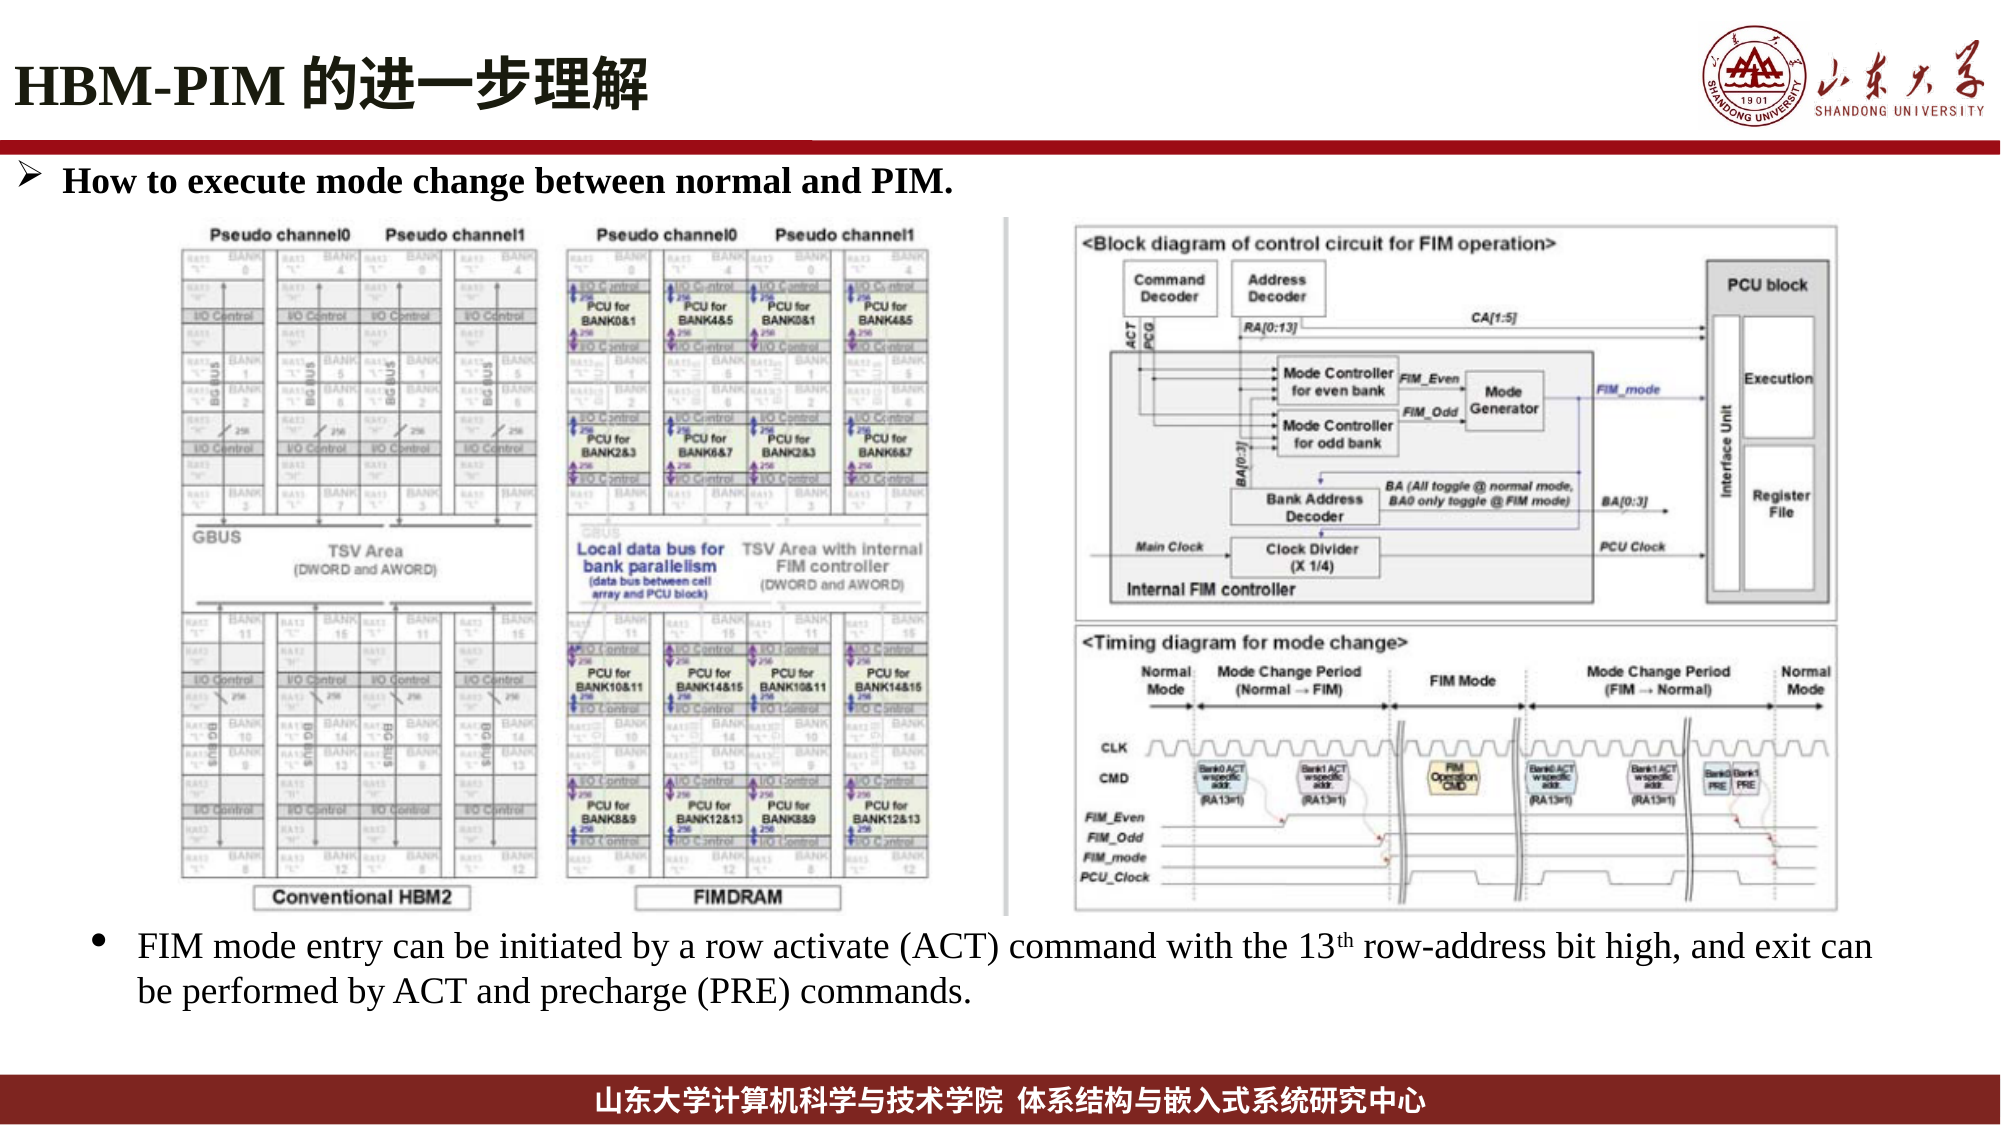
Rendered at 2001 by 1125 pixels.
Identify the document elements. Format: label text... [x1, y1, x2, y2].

text_box How to execute mode change between normal and PIM. FIM mode entry can be initiated by a row activate (ACT) command with the 13th row-address bit high, and exit can be performed by ACT and precharge (PRE) commands. [0, 148, 1926, 1019]
title HBM-PIM的进一步理解 [0, 48, 1575, 148]
picture [1698, 21, 1985, 130]
picture [118, 217, 1882, 916]
